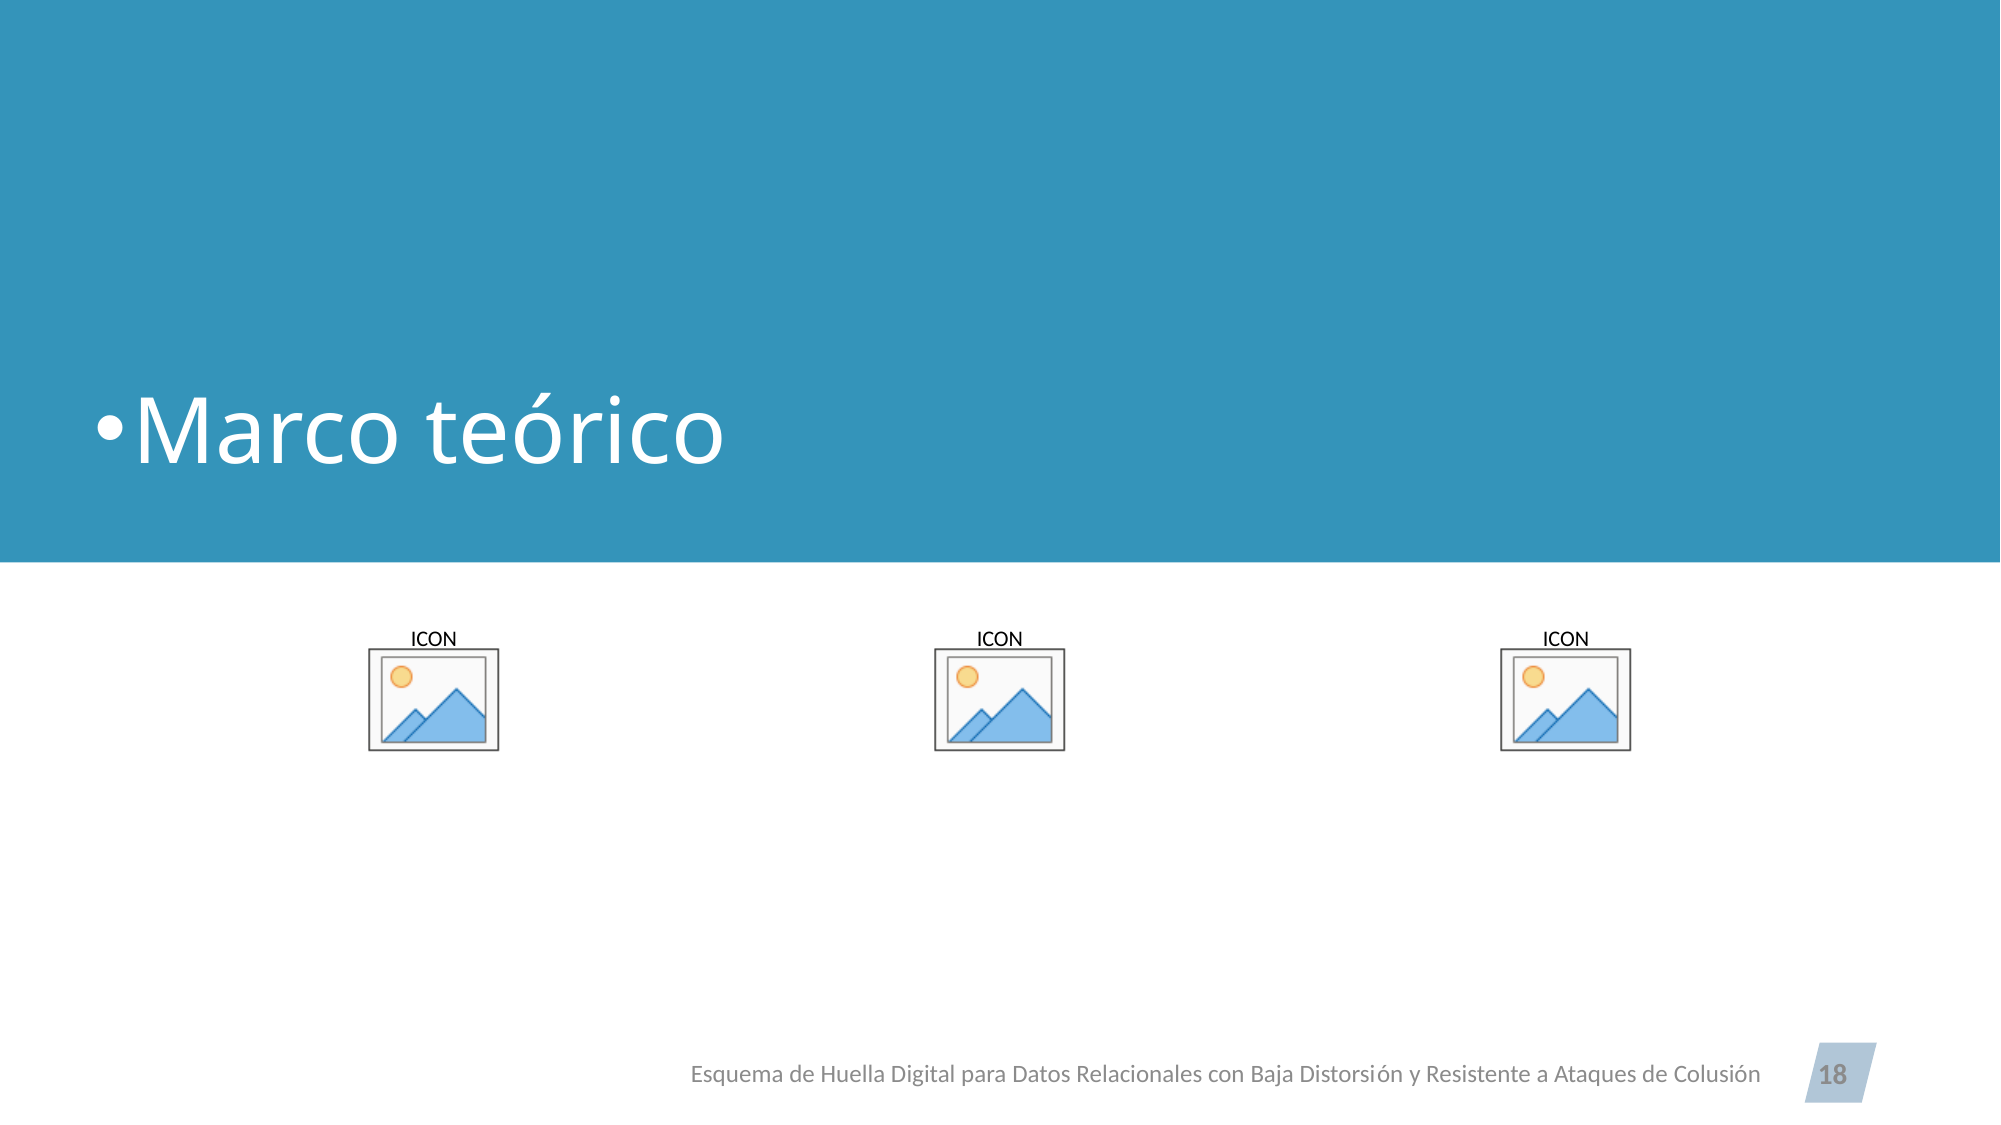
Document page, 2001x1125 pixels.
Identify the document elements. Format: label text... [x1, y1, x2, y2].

picture [350, 616, 518, 784]
list Marco teórico [79, 372, 1921, 481]
text_box Esquema de Huella Digital para Datos Relacionales con Baja Distorsión y Resistente a Ataques de Colusión [675, 1042, 1802, 1103]
picture [916, 616, 1084, 784]
picture [1482, 616, 1650, 784]
slide_number 18 [1802, 1042, 1863, 1103]
